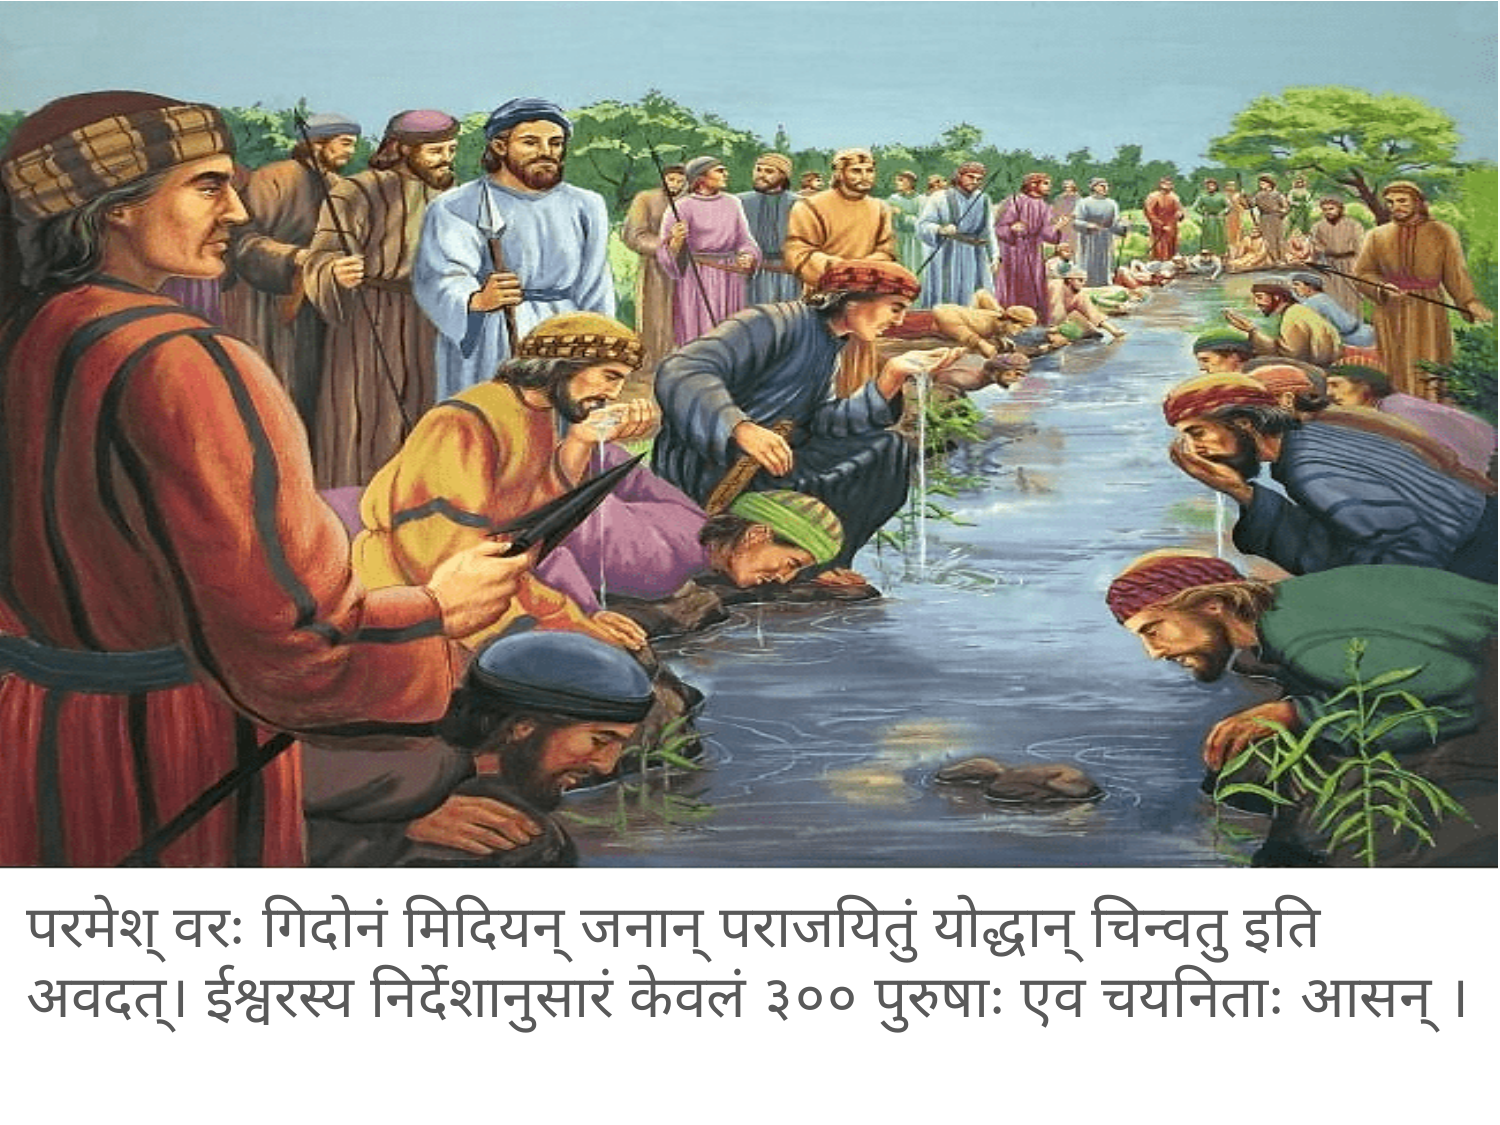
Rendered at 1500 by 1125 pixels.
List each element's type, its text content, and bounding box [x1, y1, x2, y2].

text_box परमेश् वरः गिदोनं मिदियन् जनान् पराजयितुं योद्धान् चिन्वतु इति अवदत्। ईश्वरस्य निर्देशानुसारं केवलं ३०० पुरुषाः एव चयनिताः आसन् । [11, 881, 1498, 1037]
picture [0, 1, 1498, 870]
